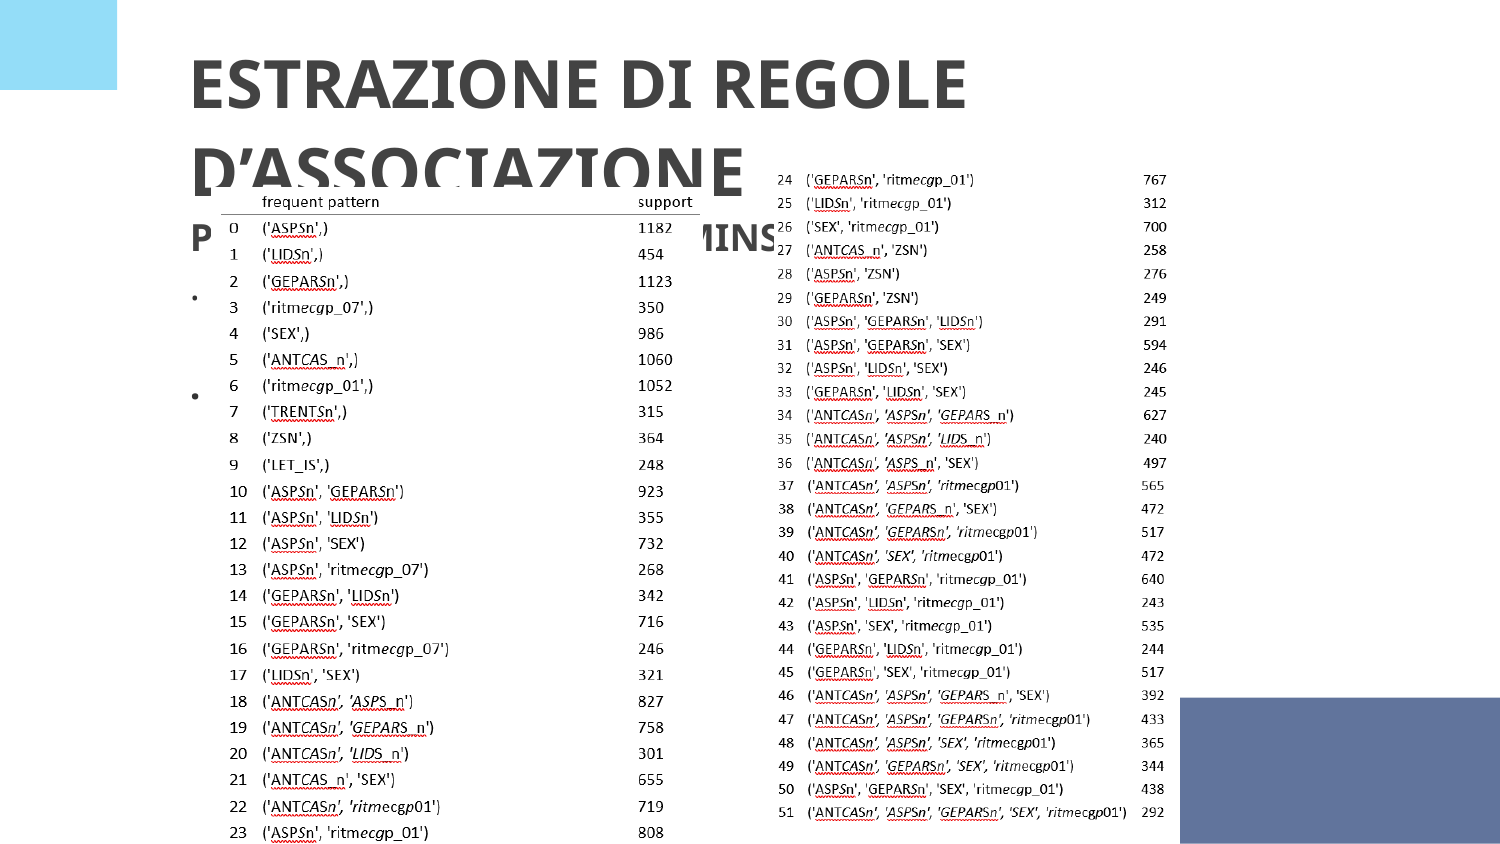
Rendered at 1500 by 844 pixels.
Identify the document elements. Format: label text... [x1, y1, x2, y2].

text_box [0, 0, 118, 90]
title ESTRAZIONE DI REGOLE D’ASSOCIAZIONE PATTERN FREQUENTI CON MINSUP: 30 % . . [174, 18, 1436, 162]
picture [210, 187, 703, 844]
text_box [1185, 697, 1500, 844]
picture [774, 168, 1181, 844]
